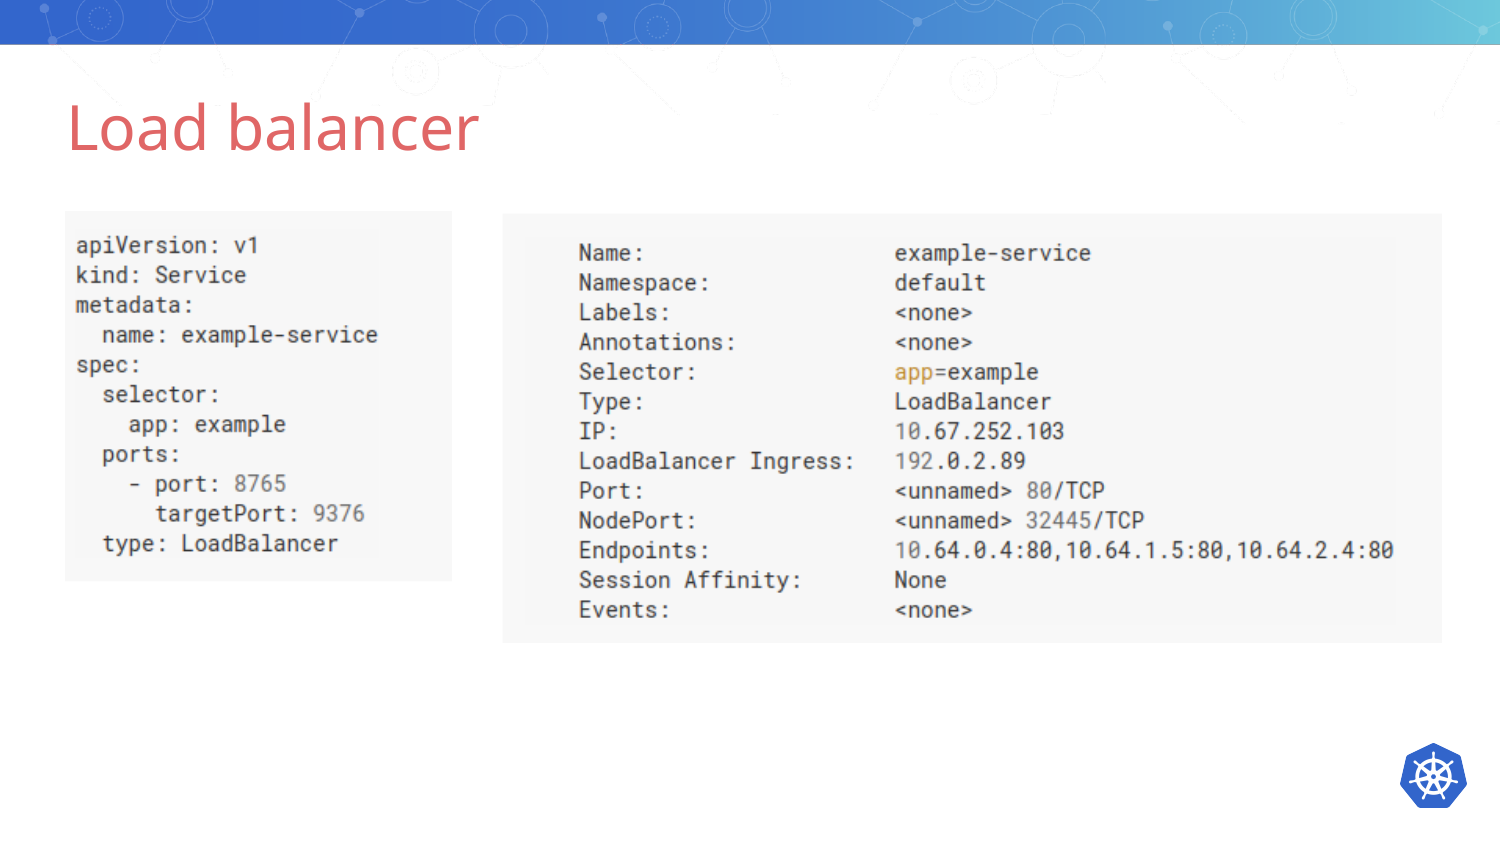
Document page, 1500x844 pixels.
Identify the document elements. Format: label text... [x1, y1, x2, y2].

picture [0, 0, 1500, 844]
title Load balancer [51, 72, 1449, 167]
